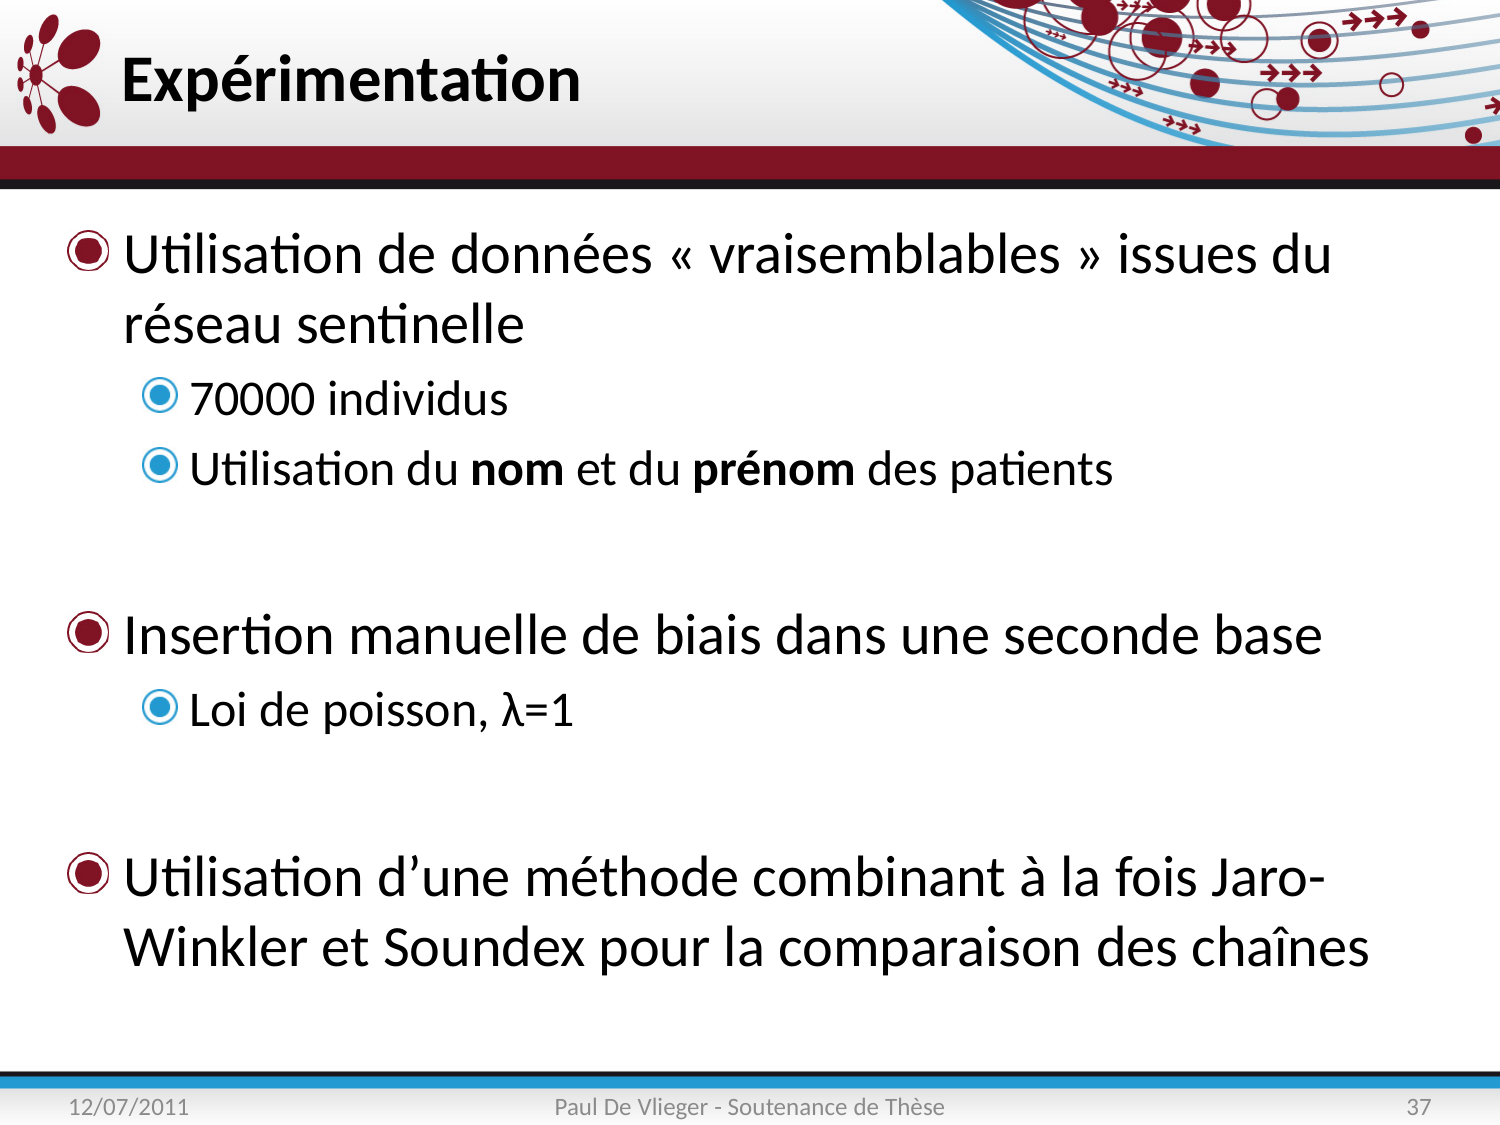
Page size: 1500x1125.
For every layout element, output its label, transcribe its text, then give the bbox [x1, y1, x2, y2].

slide_number 37 [1096, 1087, 1447, 1124]
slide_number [53, 1087, 404, 1124]
footer Paul De Vlieger - Soutenance de Thèse [512, 1087, 988, 1124]
title Expérimentation [106, 9, 1022, 140]
list Utilisation de données « vraisemblables » issues du réseau sentinelle 70000 individus Utilisation du nom et du prénom des patients Insertion manuelle de biais dans une seconde base Loi de poisson, λ=1 Utilisation d’une méthode combinant à la fois Jaro-Winkler et Soundex pour la comparaison des chaînes [52, 208, 1447, 1059]
picture [0, 0, 1500, 1125]
